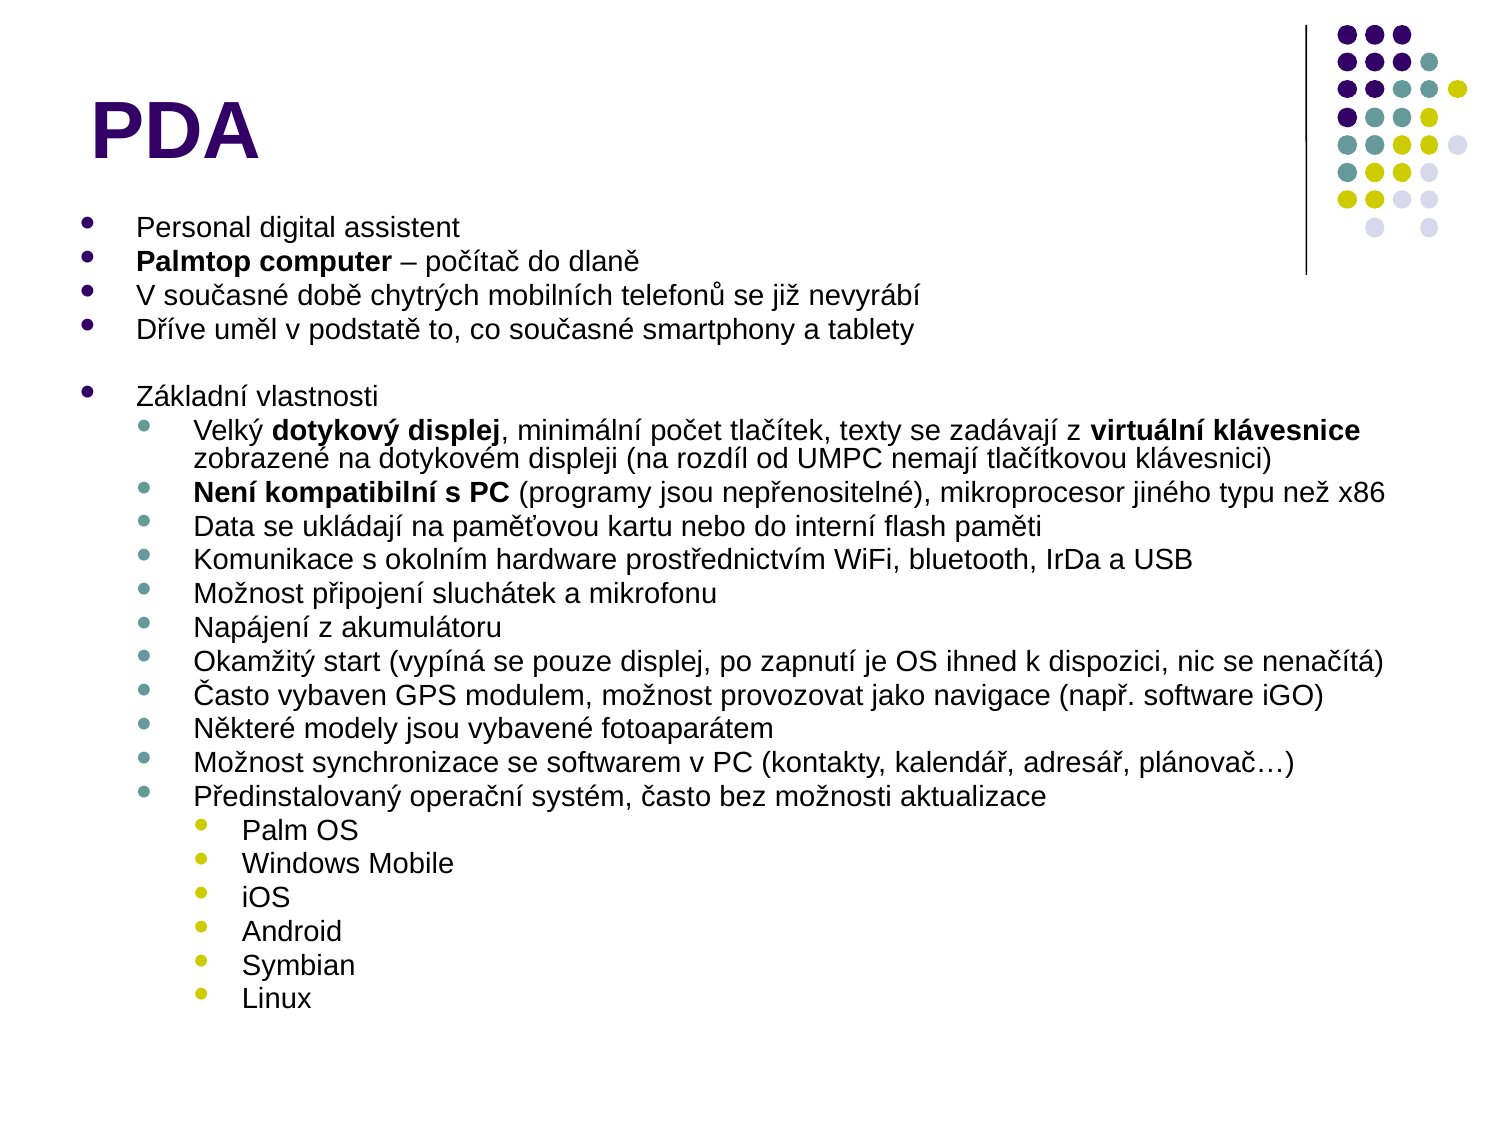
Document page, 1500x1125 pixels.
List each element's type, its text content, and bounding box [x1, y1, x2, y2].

list Personal digital assistent Palmtop computer – počítač do dlaně V současné době chytrých mobilních telefonů se již nevyrábí Dříve uměl v podstatě to, co současné smartphony a tablety Základní vlastnosti Velký dotykový displej, minimální počet tlačítek, texty se zadávají z virtuální klávesnice zobrazené na dotykovém displeji (na rozdíl od UMPC nemají tlačítkovou klávesnici) Není kompatibilní s PC (programy jsou nepřenositelné), mikroprocesor jiného typu než x86 Data se ukládají na paměťovou kartu nebo do interní flash paměti Komunikace s okolním hardware prostřednictvím WiFi, bluetooth, IrDa a USB Možnost připojení sluchátek a mikrofonu Napájení z akumulátoru Okamžitý start (vypíná se pouze displej, po zapnutí je OS ihned k dispozici, nic se nenačítá) Často vybaven GPS modulem, možnost provozovat jako navigace (např. software iGO) Některé modely jsou vybavené fotoaparátem Možnost synchronizace se softwarem v PC (kontakty, kalendář, adresář, plánovač…) Předinstalovaný operační systém, často bez možnosti aktualizace Palm OS Windows Mobile iOS Android Symbian Linux [64, 208, 1415, 932]
title PDA [75, 20, 1313, 208]
